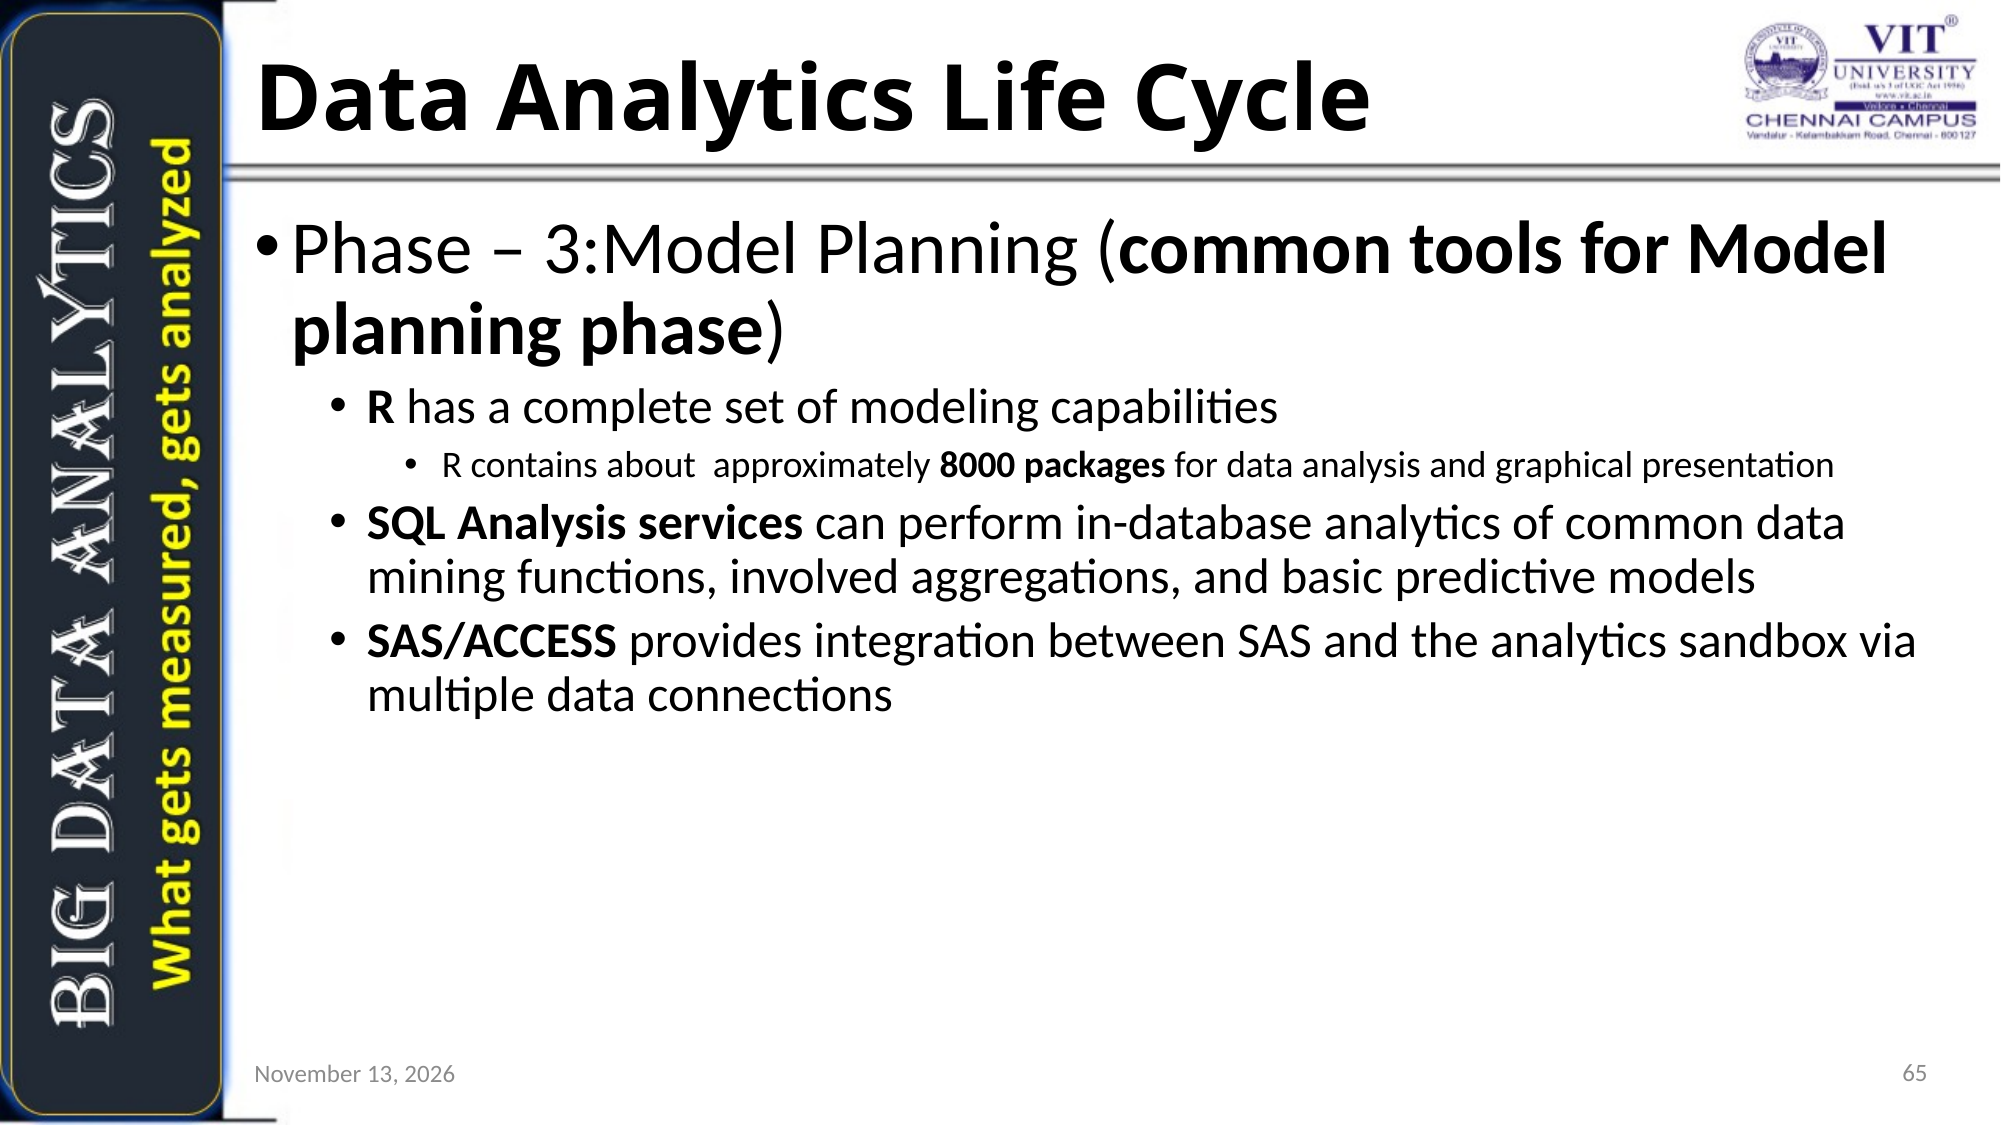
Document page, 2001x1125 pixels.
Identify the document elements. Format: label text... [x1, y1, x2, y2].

list Phase – 3:Model Planning (common tools for Model planning phase) R has a complete set of modeling capabilities R contains about approximately 8000 packages for data analysis and graphical presentation SQL Analysis services can perform in-database analytics of common data mining functions, involved aggregations, and basic predictive models SAS/ACCESS provides integration between SAS and the analytics sandbox via multiple data connections [239, 200, 1965, 1017]
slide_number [239, 1042, 588, 1103]
slide_number 65 [1778, 1040, 1943, 1103]
title Data Analytics Life Cycle [239, 35, 1725, 167]
picture [0, 0, 2001, 1125]
